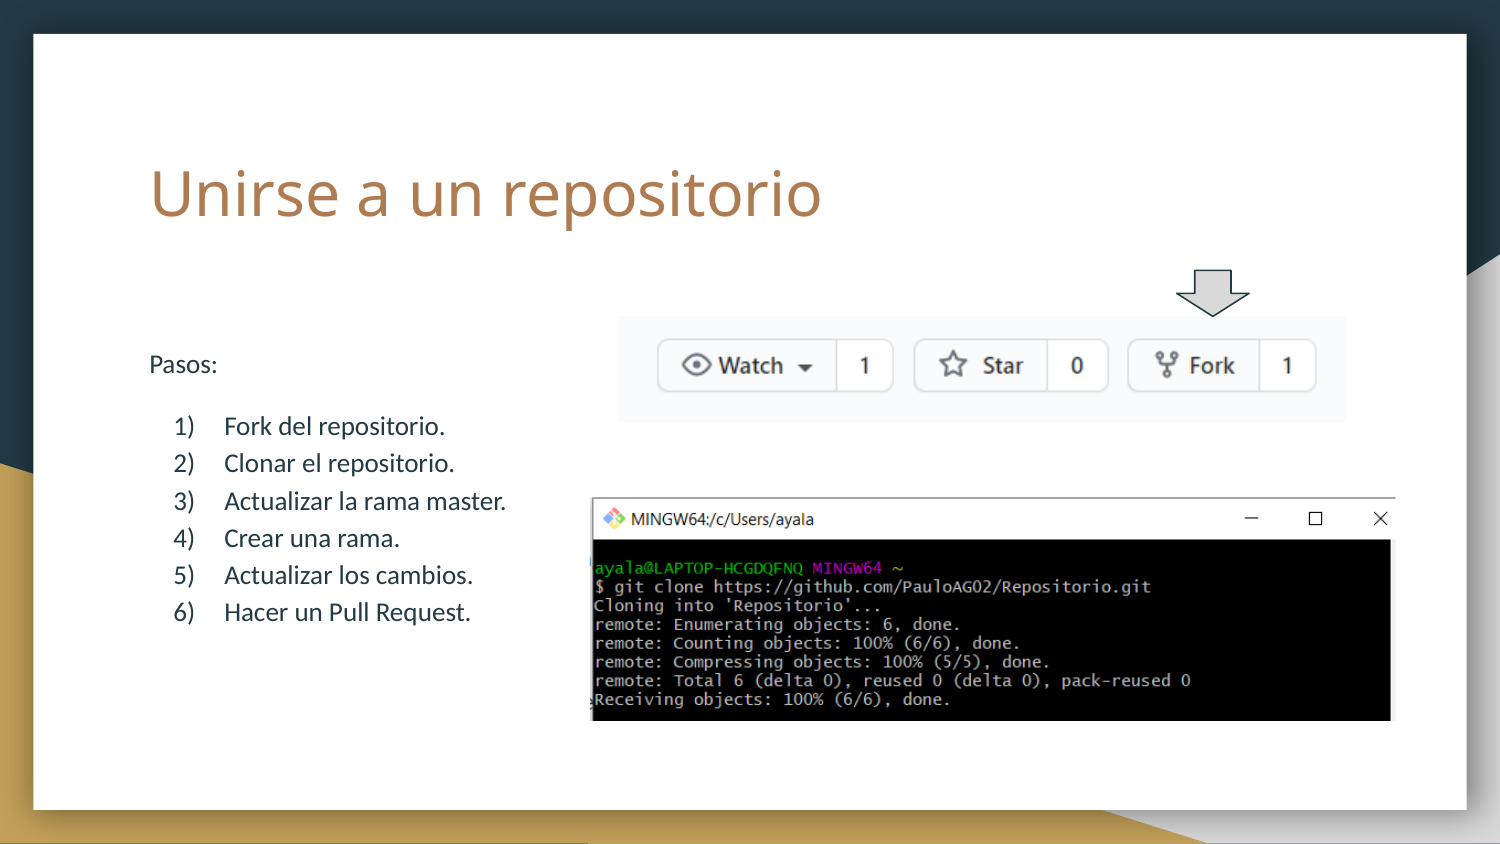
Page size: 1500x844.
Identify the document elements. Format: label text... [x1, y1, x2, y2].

picture [589, 497, 1396, 721]
list Pasos: Fork del repositorio. Clonar el repositorio. Actualizar la rama master. Crear una rama. Actualizar los cambios. Hacer un Pull Request. [134, 326, 1366, 729]
picture [617, 316, 1347, 423]
text_box [1176, 270, 1250, 314]
title Unirse a un repositorio [134, 138, 1366, 296]
